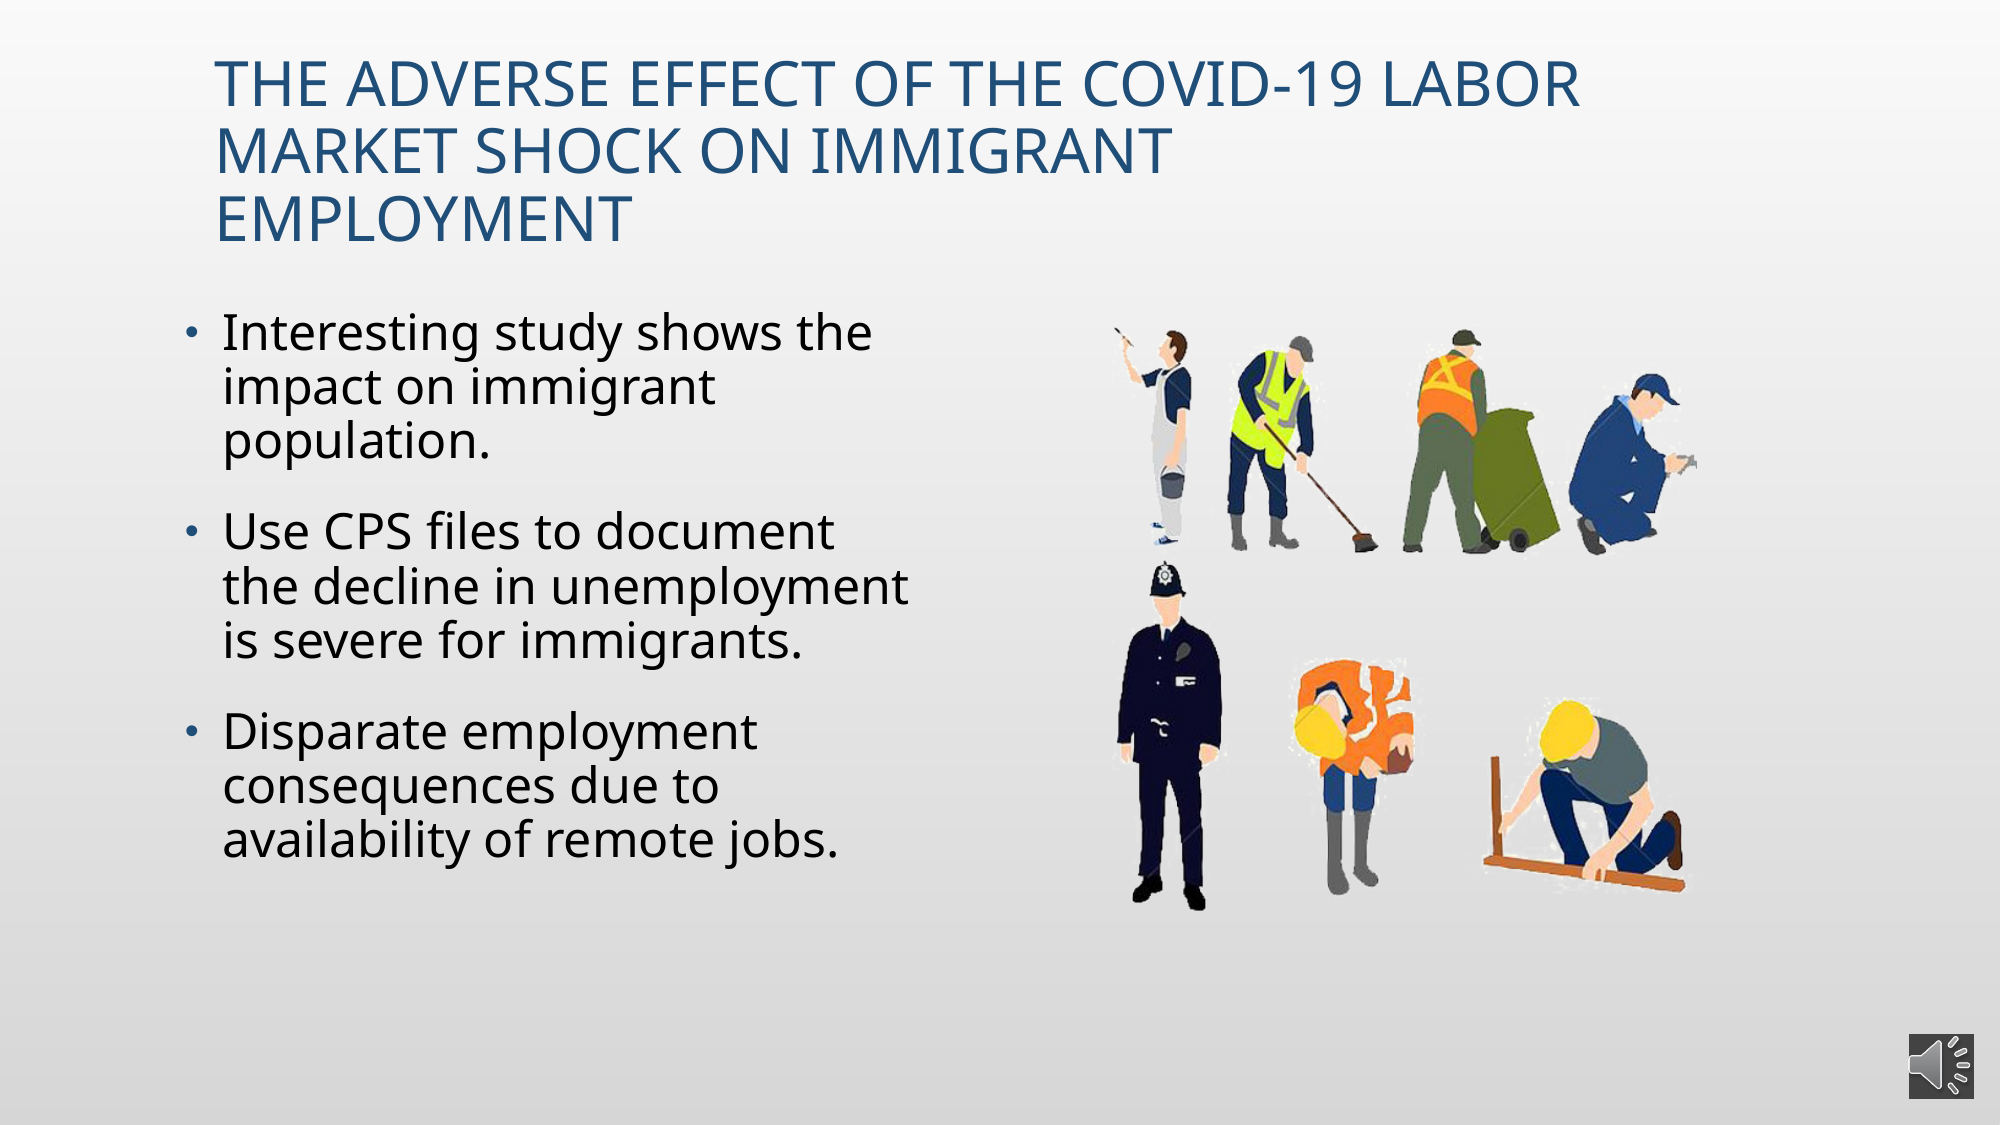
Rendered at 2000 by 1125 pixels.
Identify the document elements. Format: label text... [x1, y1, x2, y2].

picture [1907, 1033, 1975, 1100]
picture [1112, 324, 1697, 938]
title THE ADVERSE EFFECT OF THE COVID-19 LABOR MARKET SHOCK ON IMMIGRANT EMPLOYMENT [199, 45, 1800, 263]
list Interesting study shows the impact on immigrant population. Use CPS files to document the decline in unemployment is severe for immigrants. Disparate employment consequences due to availability of remote jobs. [162, 299, 935, 1013]
